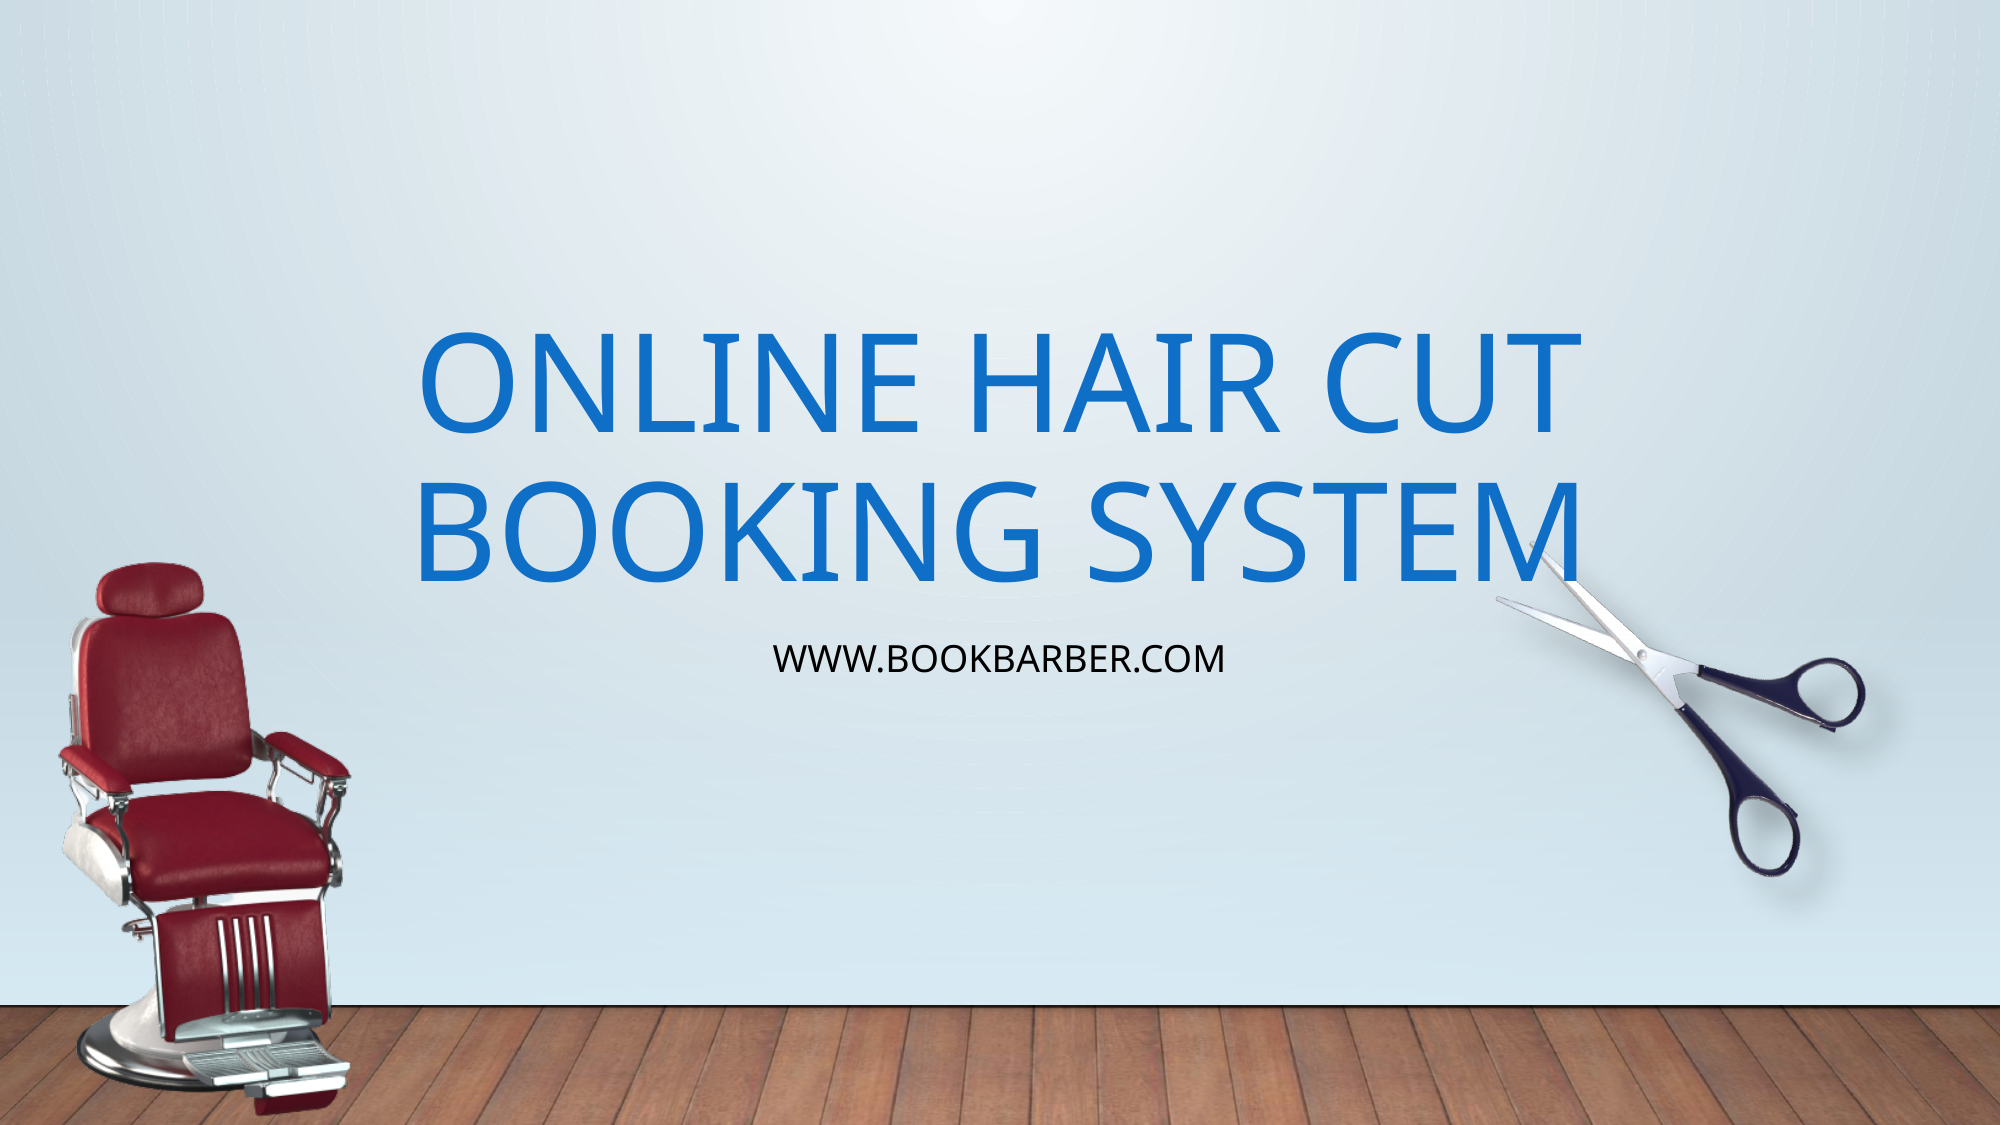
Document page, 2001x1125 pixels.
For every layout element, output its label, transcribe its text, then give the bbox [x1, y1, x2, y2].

picture [1451, 598, 1945, 918]
subtitle www.bookbarber.com [506, 610, 1708, 772]
picture [0, 529, 2000, 1125]
title Online hair cut booking system [291, 131, 1708, 610]
